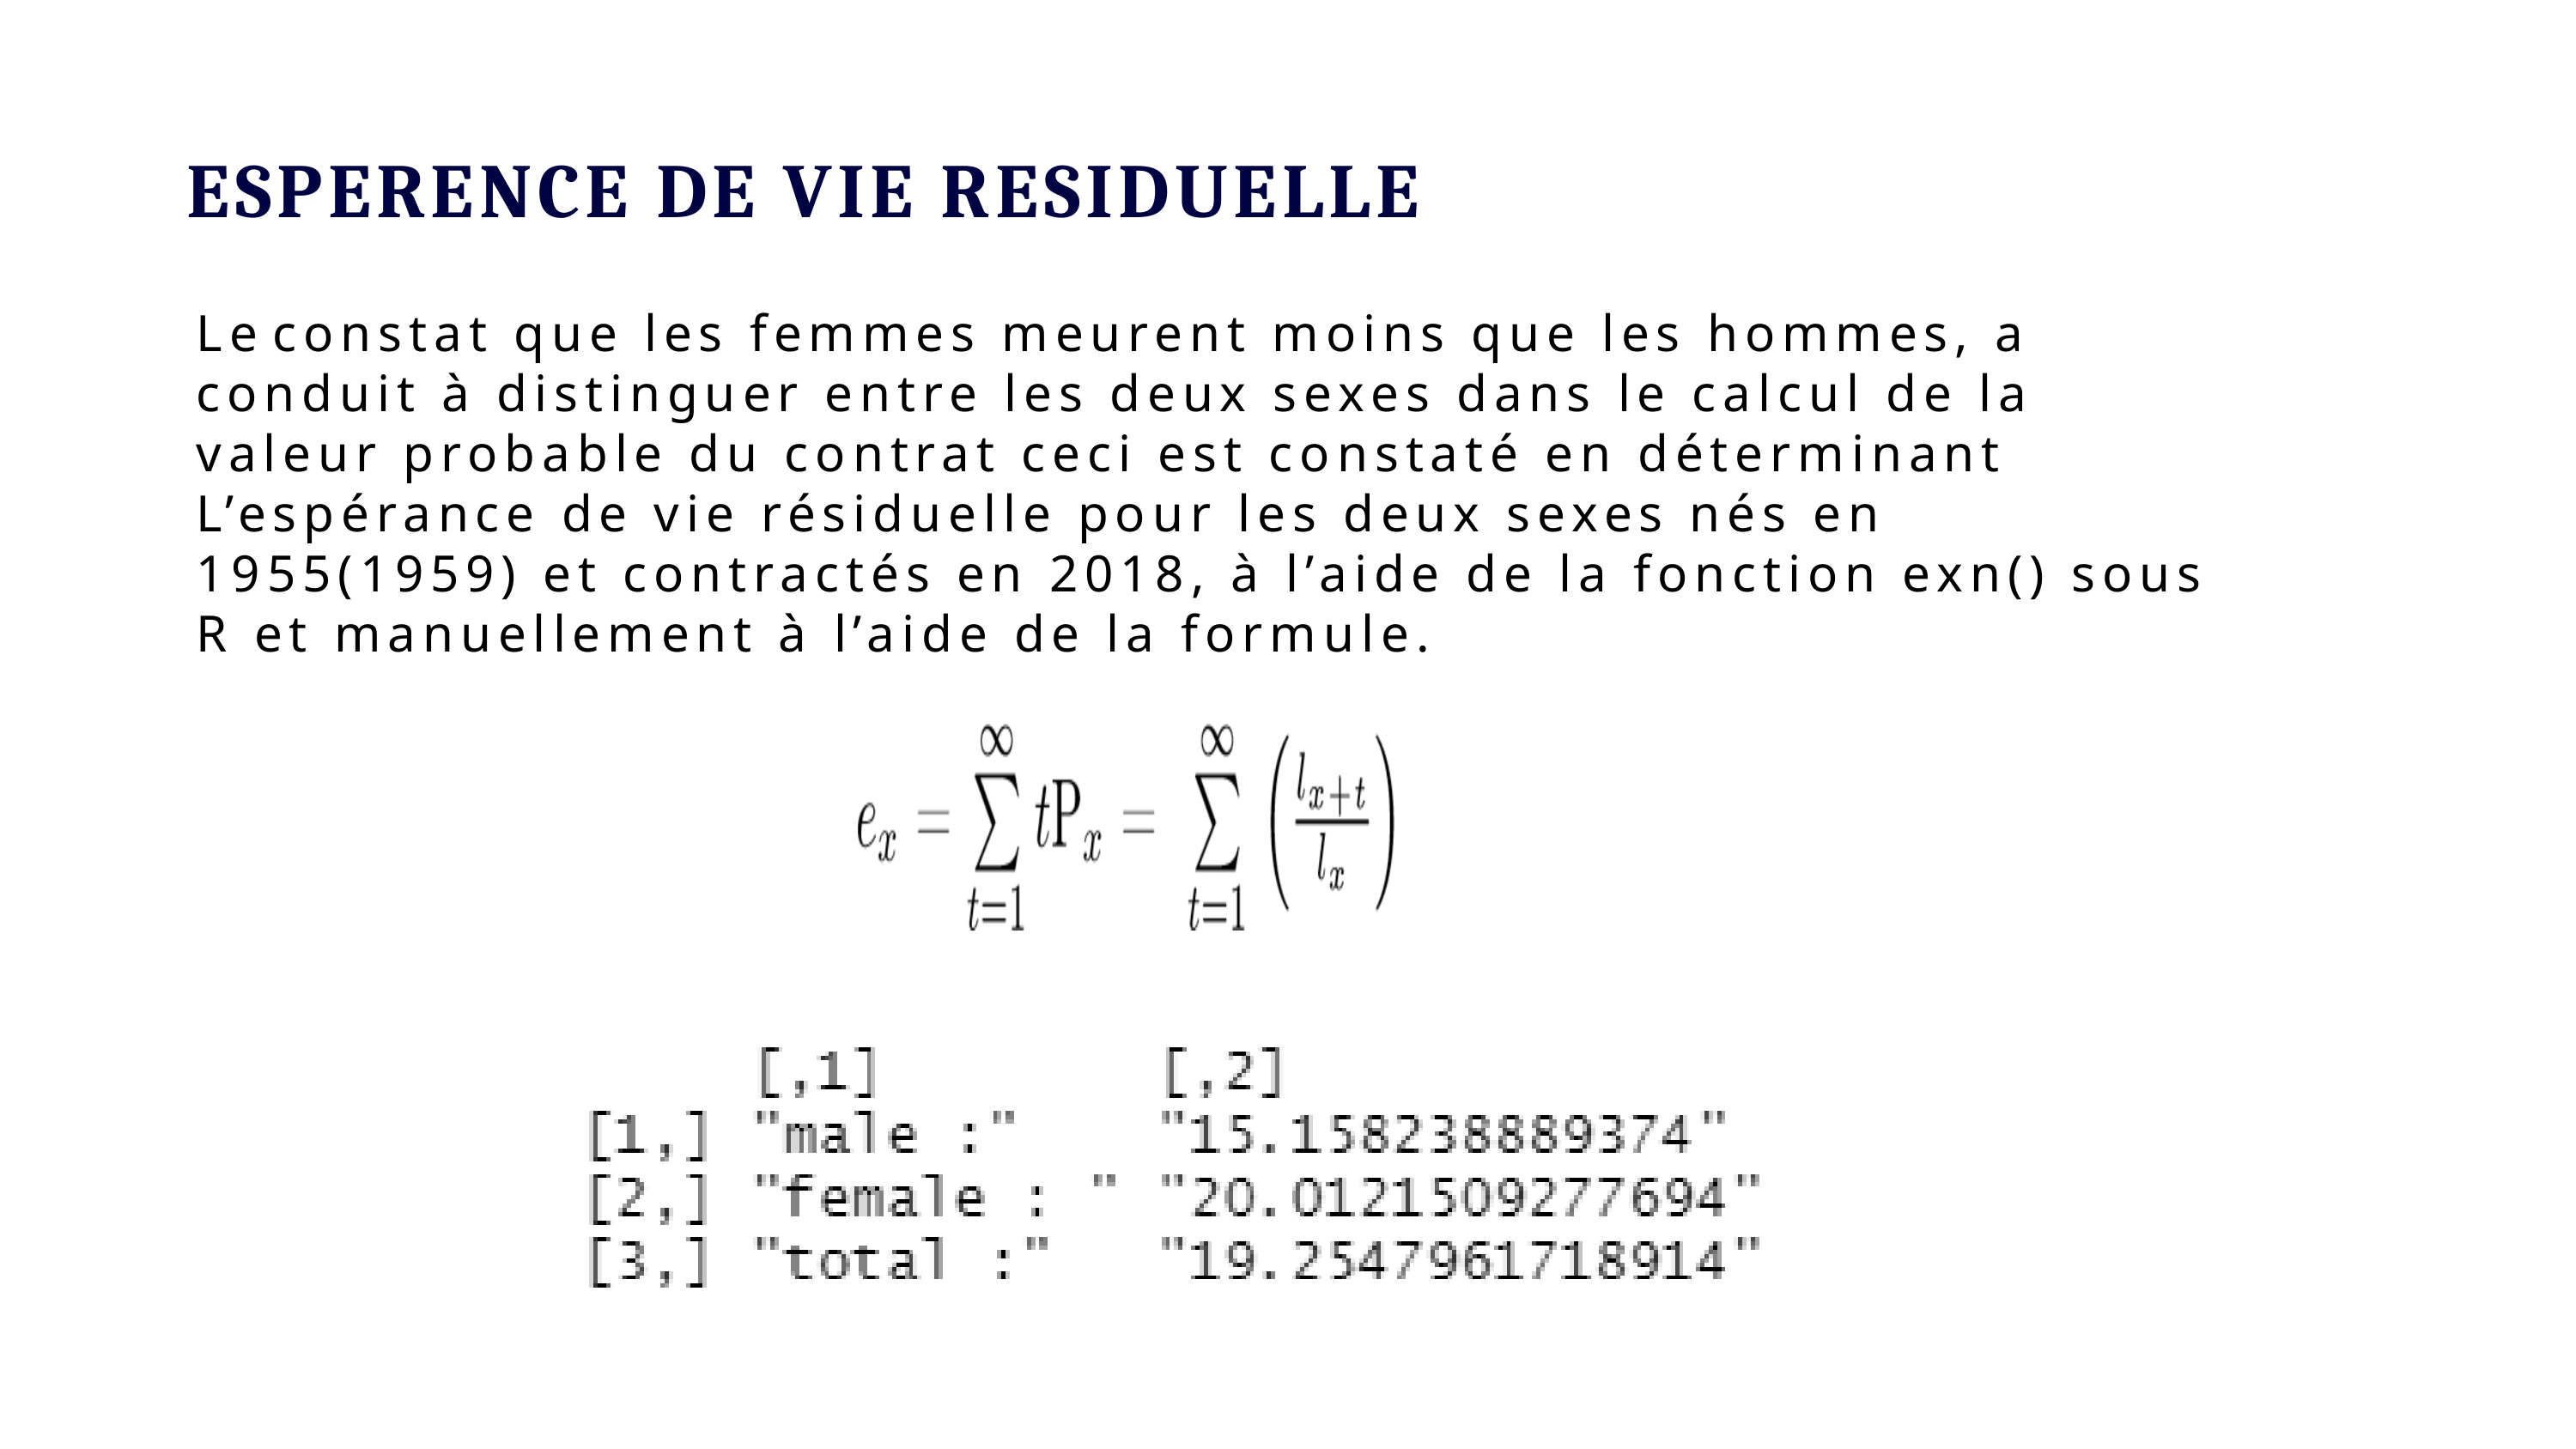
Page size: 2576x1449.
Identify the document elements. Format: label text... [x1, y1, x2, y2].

picture [857, 723, 1394, 931]
text_box Le constat que les femmes meurent moins que les hommes, a conduit à distinguer entre les deux sexes dans le calcul de la valeur probable du contrat ceci est constaté en déterminant L’espérance de vie résiduelle pour les deux sexes nés en 1955(1959) et contractés en 2018, à l’aide de la fonction exn() sous R et manuellement à l’aide de la formule. [183, 294, 2230, 669]
picture [568, 980, 1810, 1326]
text_box ESPERENCE DE VIE RESIDUELLE [185, 138, 1535, 233]
